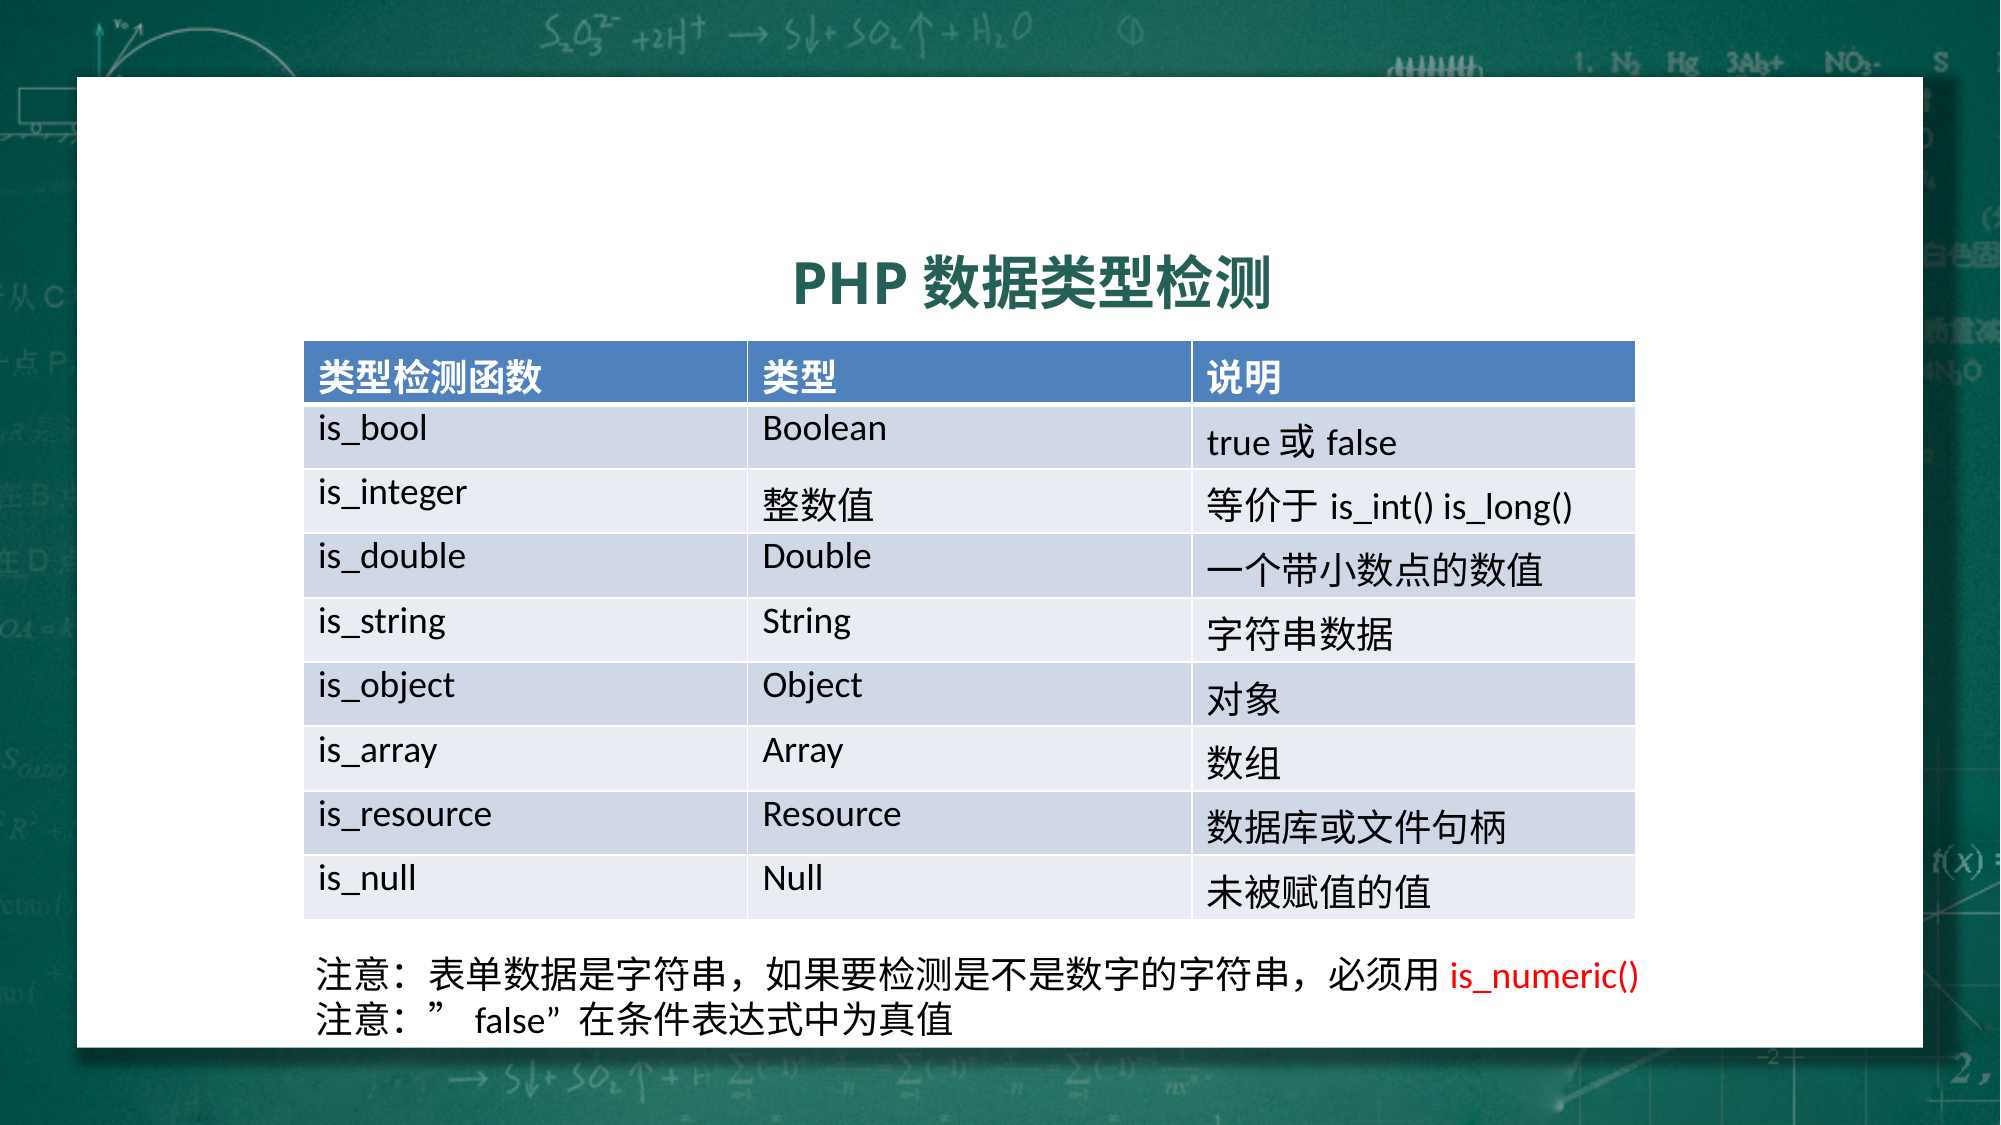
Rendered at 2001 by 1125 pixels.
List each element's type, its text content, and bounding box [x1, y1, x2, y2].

table_cell 未被赋值的值 [1193, 856, 1635, 919]
table_cell 数组 [1193, 727, 1635, 790]
table_cell 等价于is_int() is_long() [1193, 470, 1635, 532]
table_cell is_array [304, 727, 747, 790]
table_cell Double [748, 534, 1191, 597]
table_cell is_string [304, 599, 747, 661]
table_cell is_double [304, 534, 747, 597]
table_cell Object [748, 663, 1191, 725]
table_cell 整数值 [748, 470, 1191, 532]
table_cell 字符串数据 [1193, 599, 1635, 661]
table_cell Resource [748, 792, 1191, 854]
picture [0, 0, 2000, 1125]
table_cell 数据库或文件句柄 [1193, 792, 1635, 854]
table_header 类型检测函数 [304, 341, 747, 402]
table_cell Null [748, 856, 1191, 919]
text_box 注意：表单数据是字符串，如果要检测是不是数字的字符串，必须用is_numeric() 注意：”false” 在条件表达式中为真值 [301, 943, 1655, 1048]
table_cell 对象 [1193, 663, 1635, 725]
table_cell Array [748, 727, 1191, 790]
table_cell is_object [304, 663, 747, 725]
table_header 类型 [748, 341, 1191, 402]
text_box PHP数据类型检测 [125, 203, 1939, 534]
table_cell is_integer [304, 470, 747, 532]
table_cell 一个带小数点的数值 [1193, 534, 1635, 597]
table_cell is_resource [304, 792, 747, 854]
table_cell is_bool [304, 407, 747, 468]
table_cell String [748, 599, 1191, 661]
table_header 说明 [1193, 341, 1635, 402]
table_cell is_null [304, 856, 747, 919]
table_cell true或false [1193, 407, 1635, 468]
table_cell Boolean [748, 407, 1191, 468]
